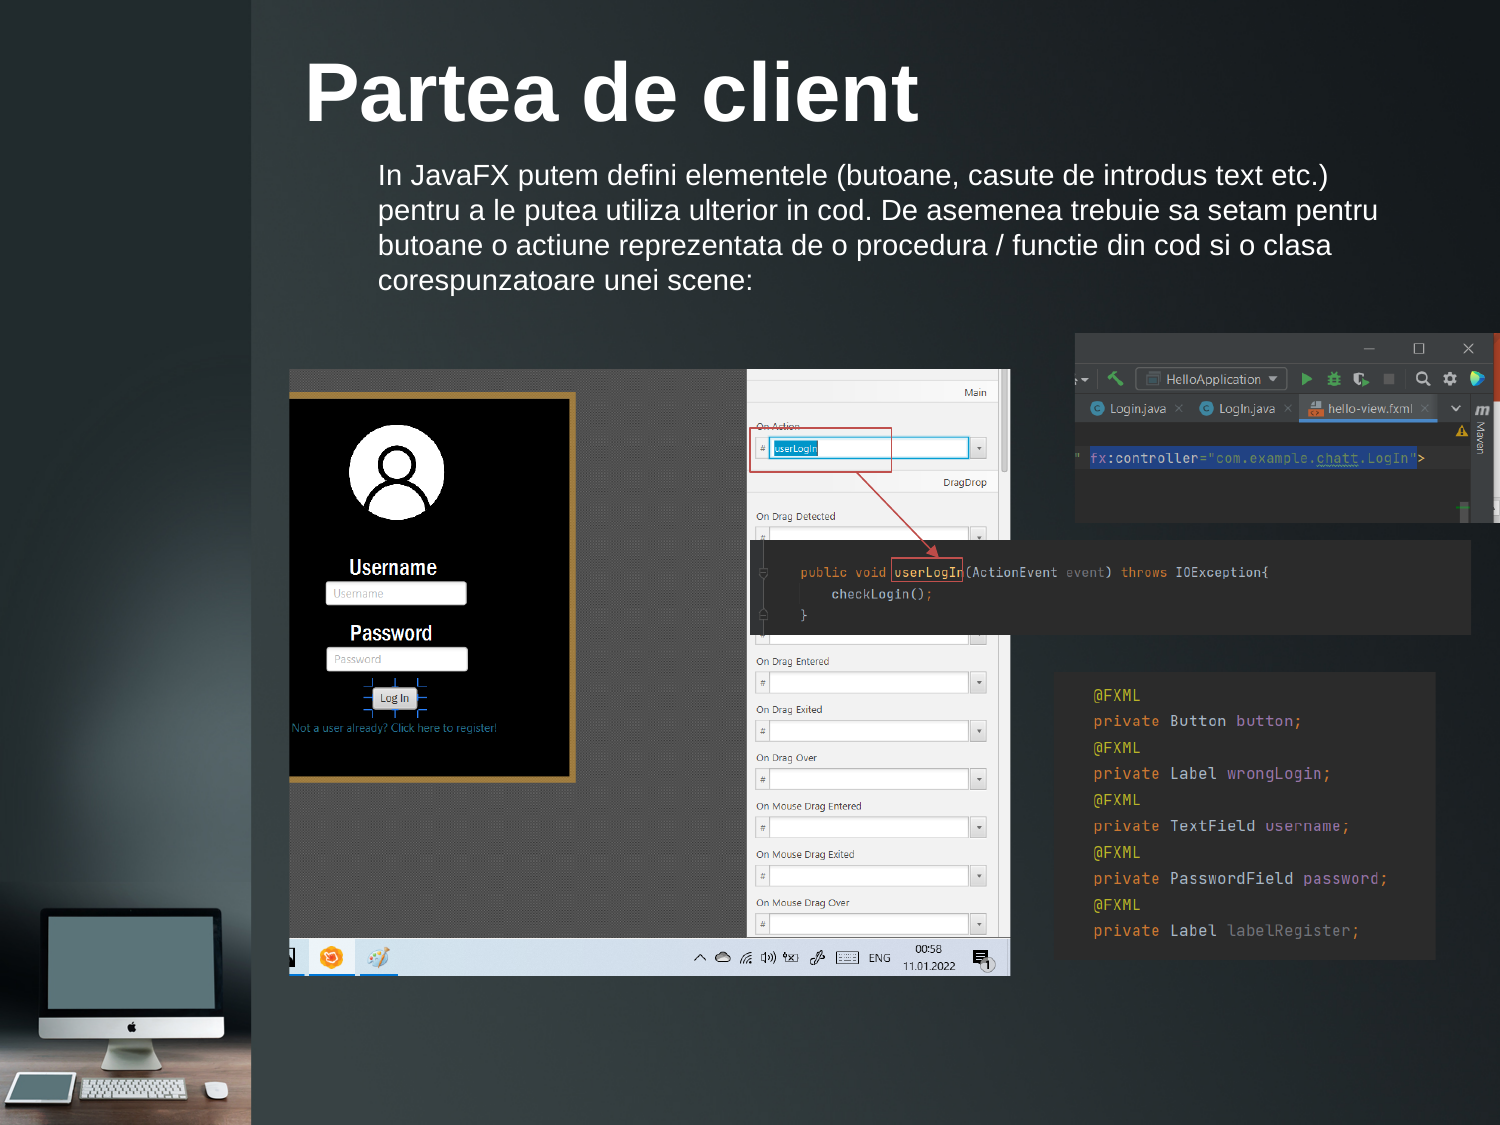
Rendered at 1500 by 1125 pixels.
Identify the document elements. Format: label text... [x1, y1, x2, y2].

list In JavaFX putem defini elementele (butoane, casute de introdus text etc.) pentru a le putea utiliza ulterior in cod. De asemenea trebuie sa setam pentru butoane o actiune reprezentata de o procedura / functie din cod si o clasa corespunzatoare unei scene: [312, 149, 1400, 538]
title Partea de client [289, 0, 1500, 176]
list In JavaFX putem defini elementele (butoane, casute de introdus text etc.) pentru a le putea utiliza ulterior in cod. De asemenea trebuie sa setam pentru butoane o actiune reprezentata de o procedura / functie din cod si o clasa corespunzatoare unei scene: [1015, 643, 1400, 889]
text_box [855, 471, 940, 559]
picture [0, 0, 1500, 1125]
